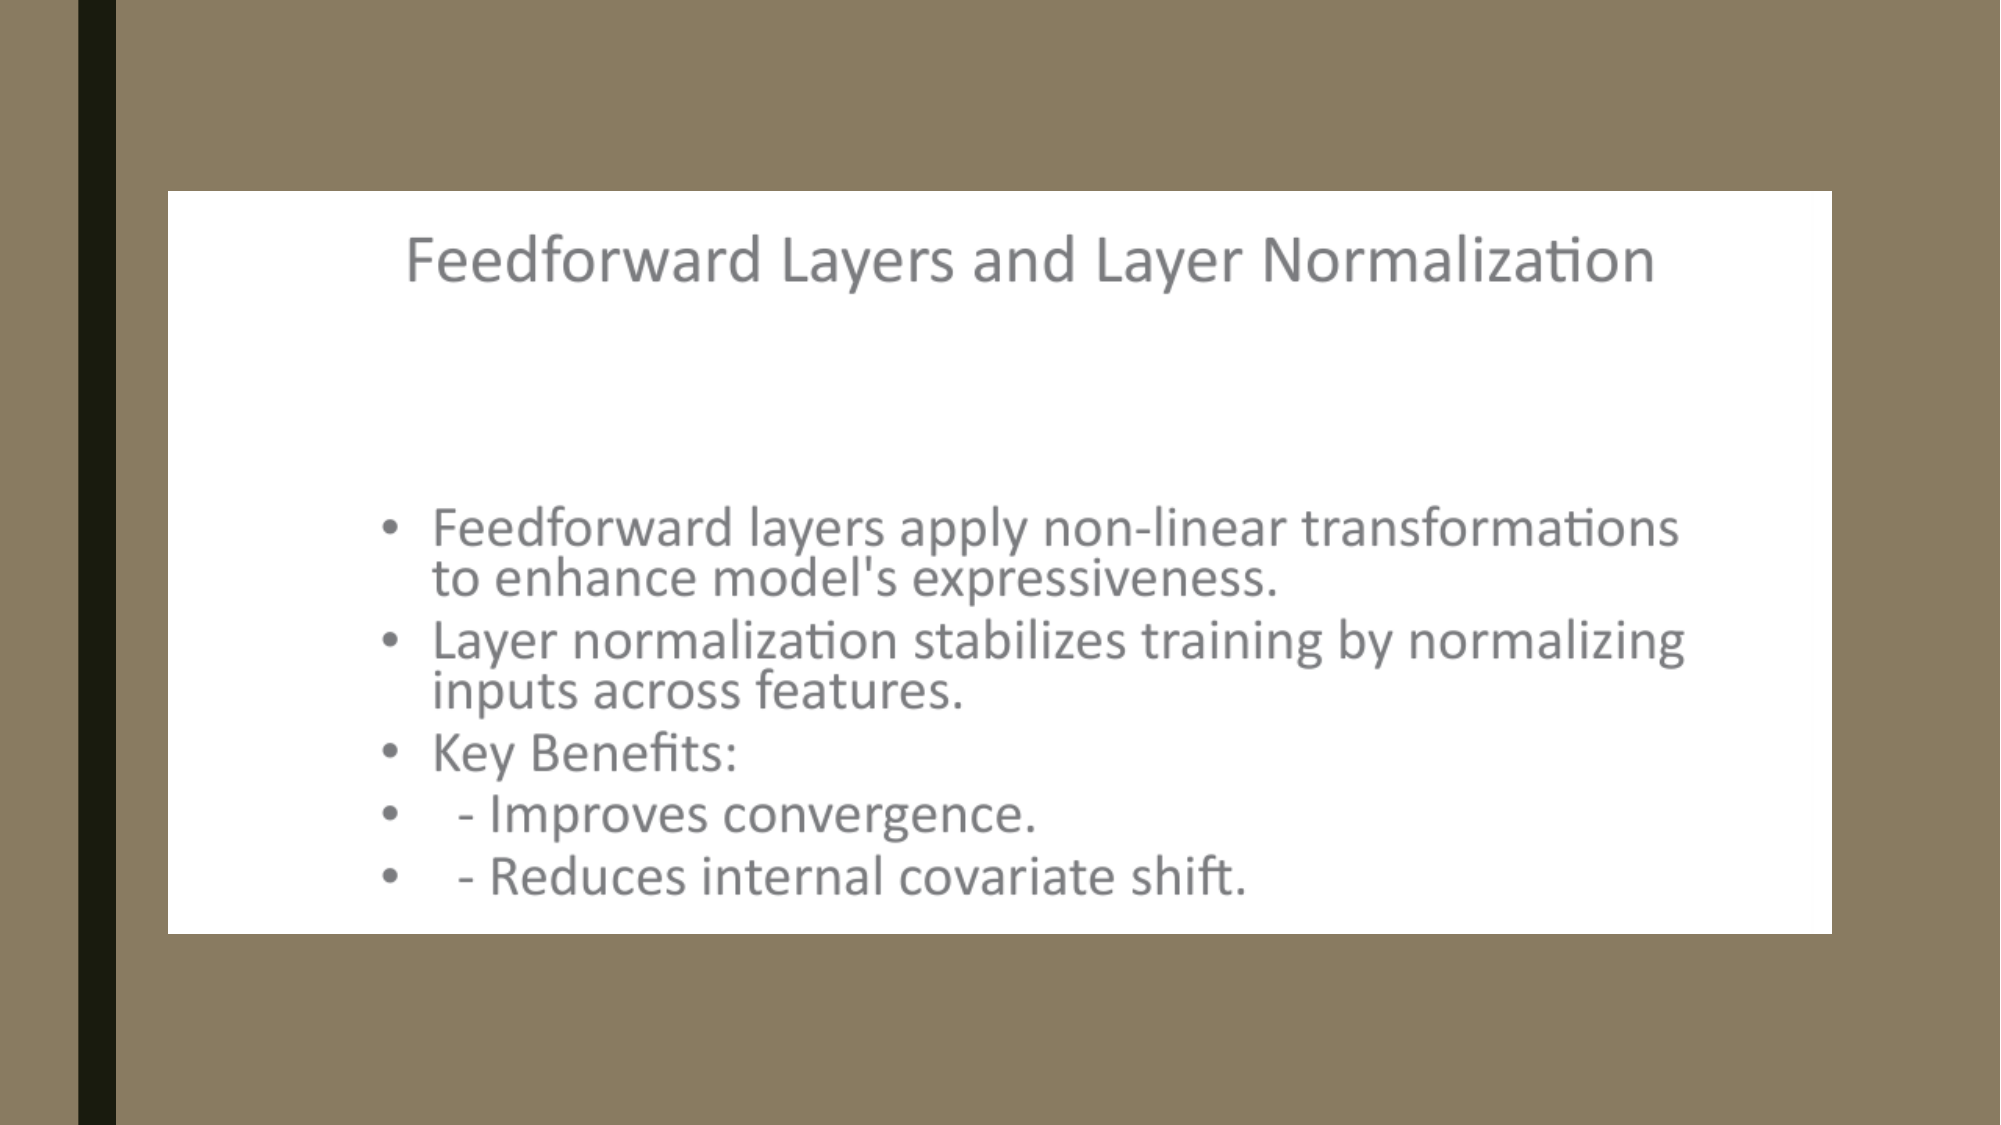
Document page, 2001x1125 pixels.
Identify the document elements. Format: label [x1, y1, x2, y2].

picture [168, 191, 1832, 934]
